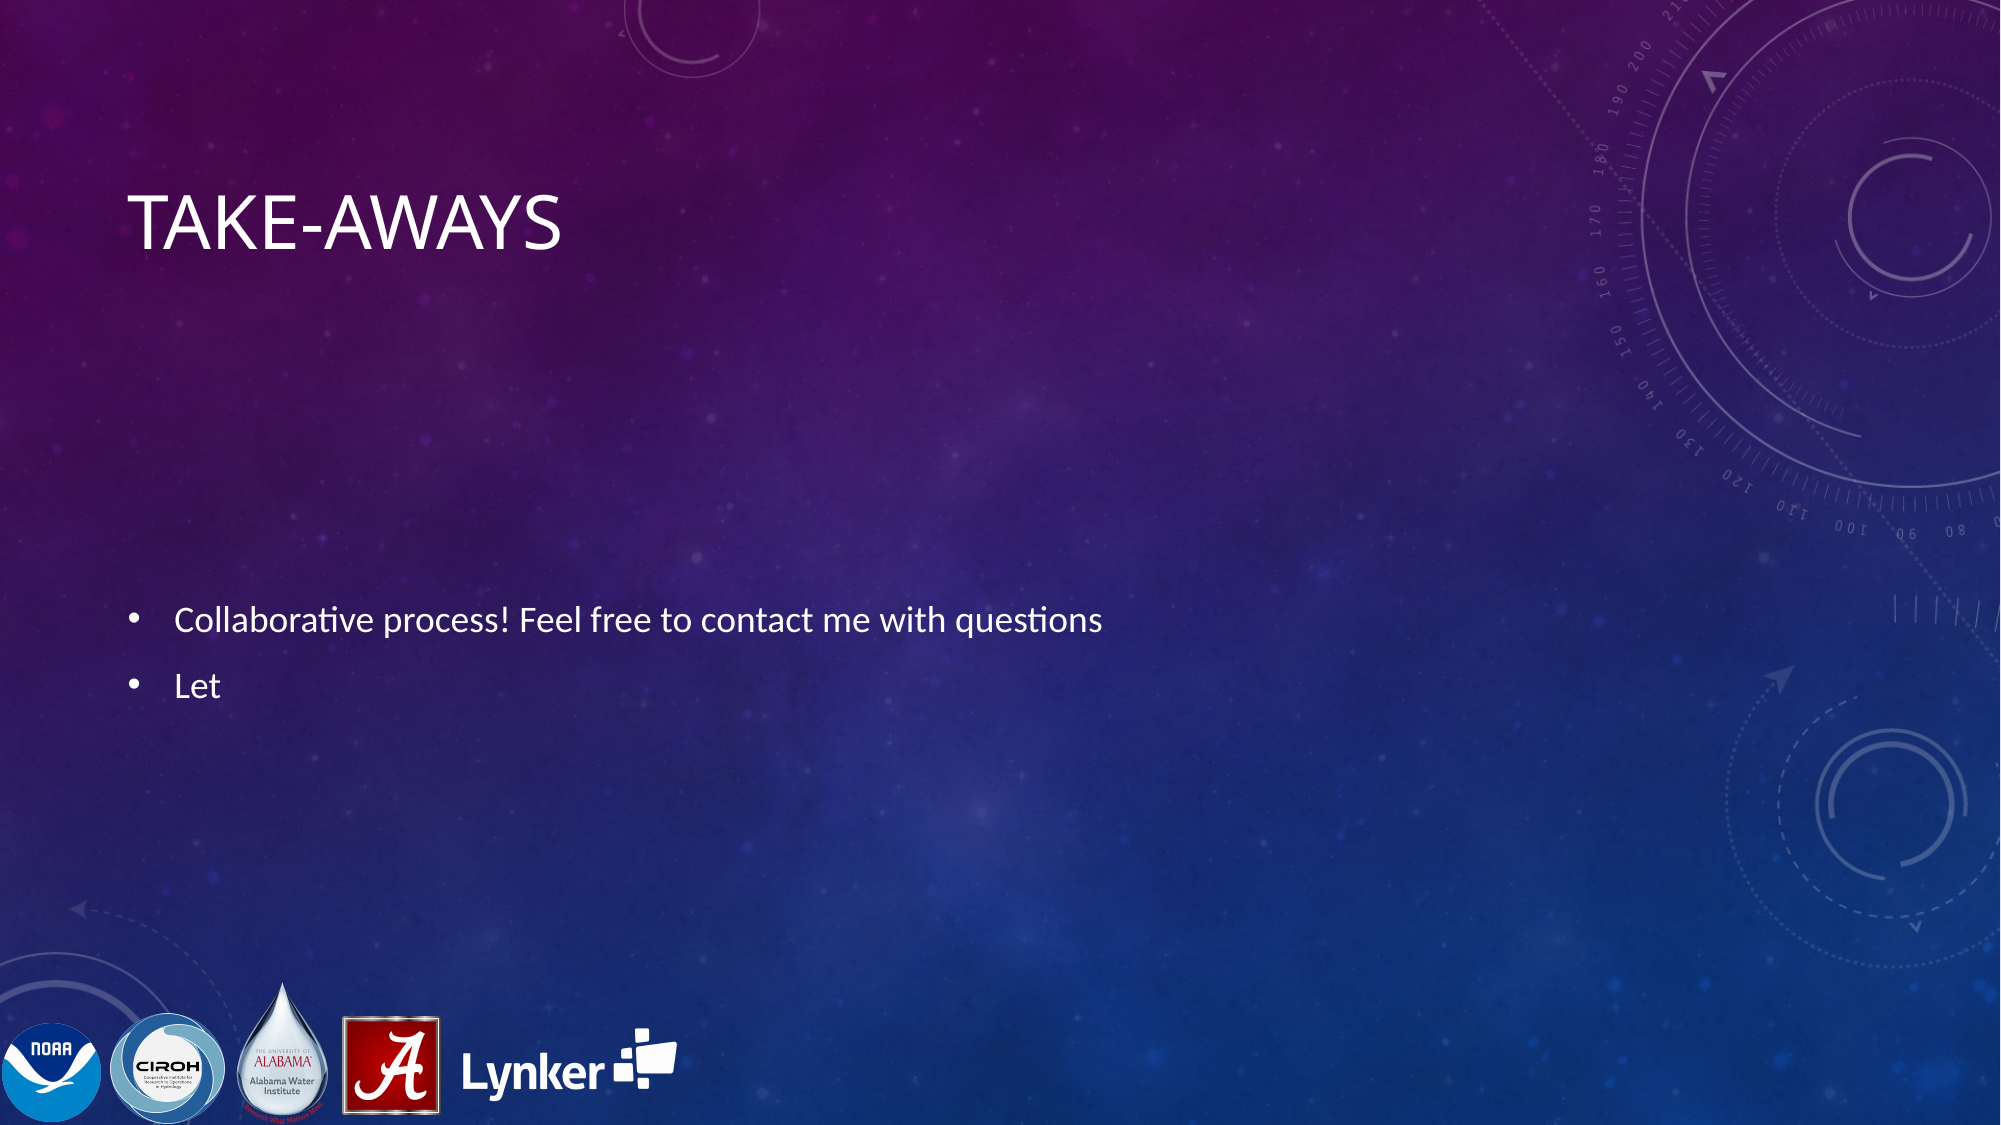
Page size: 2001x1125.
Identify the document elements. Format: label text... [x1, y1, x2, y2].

picture [0, 0, 2001, 1125]
list Collaborative process! Feel free to contact me with questions Let [112, 351, 1775, 950]
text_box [2, 977, 687, 1125]
title Take-aways [112, 99, 1775, 339]
